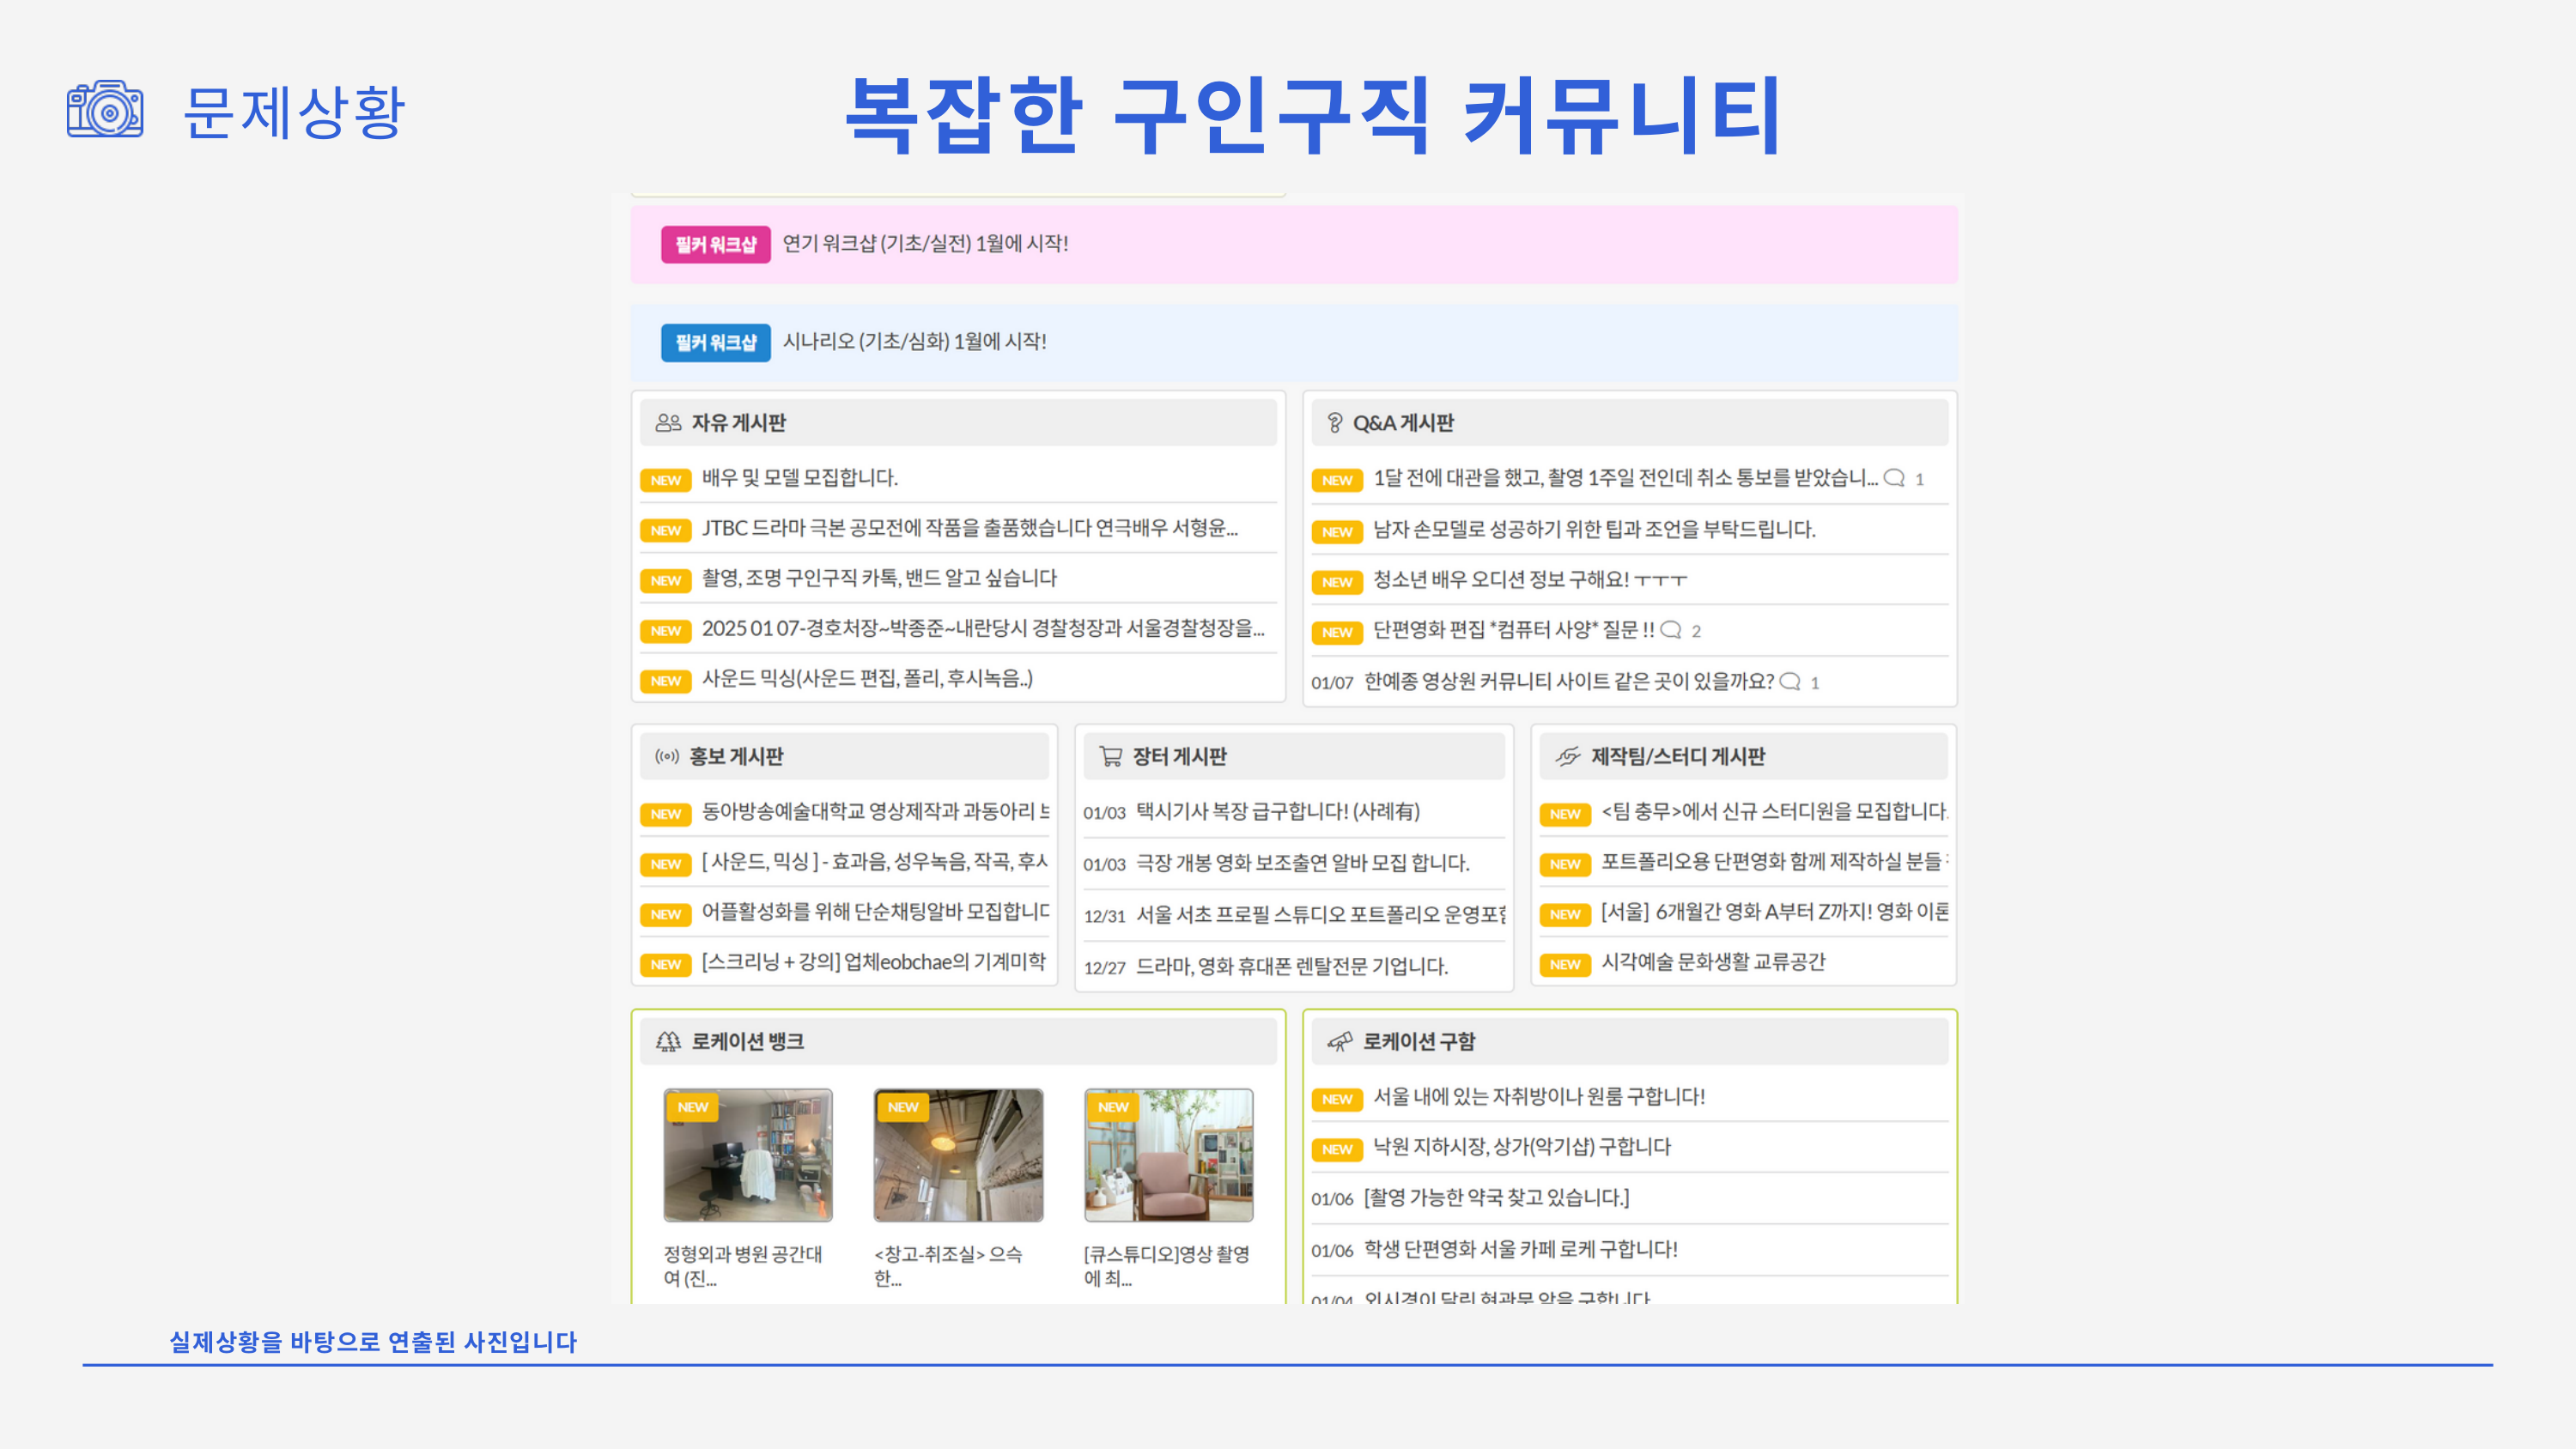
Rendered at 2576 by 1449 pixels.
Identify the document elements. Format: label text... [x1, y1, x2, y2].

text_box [66, 80, 423, 151]
text_box [611, 193, 1965, 1304]
text_box 실제상황을 바탕으로 연출된 사진입니다 [169, 1331, 624, 1357]
text_box 복잡한 구인구직 커뮤니티 [843, 70, 1814, 164]
